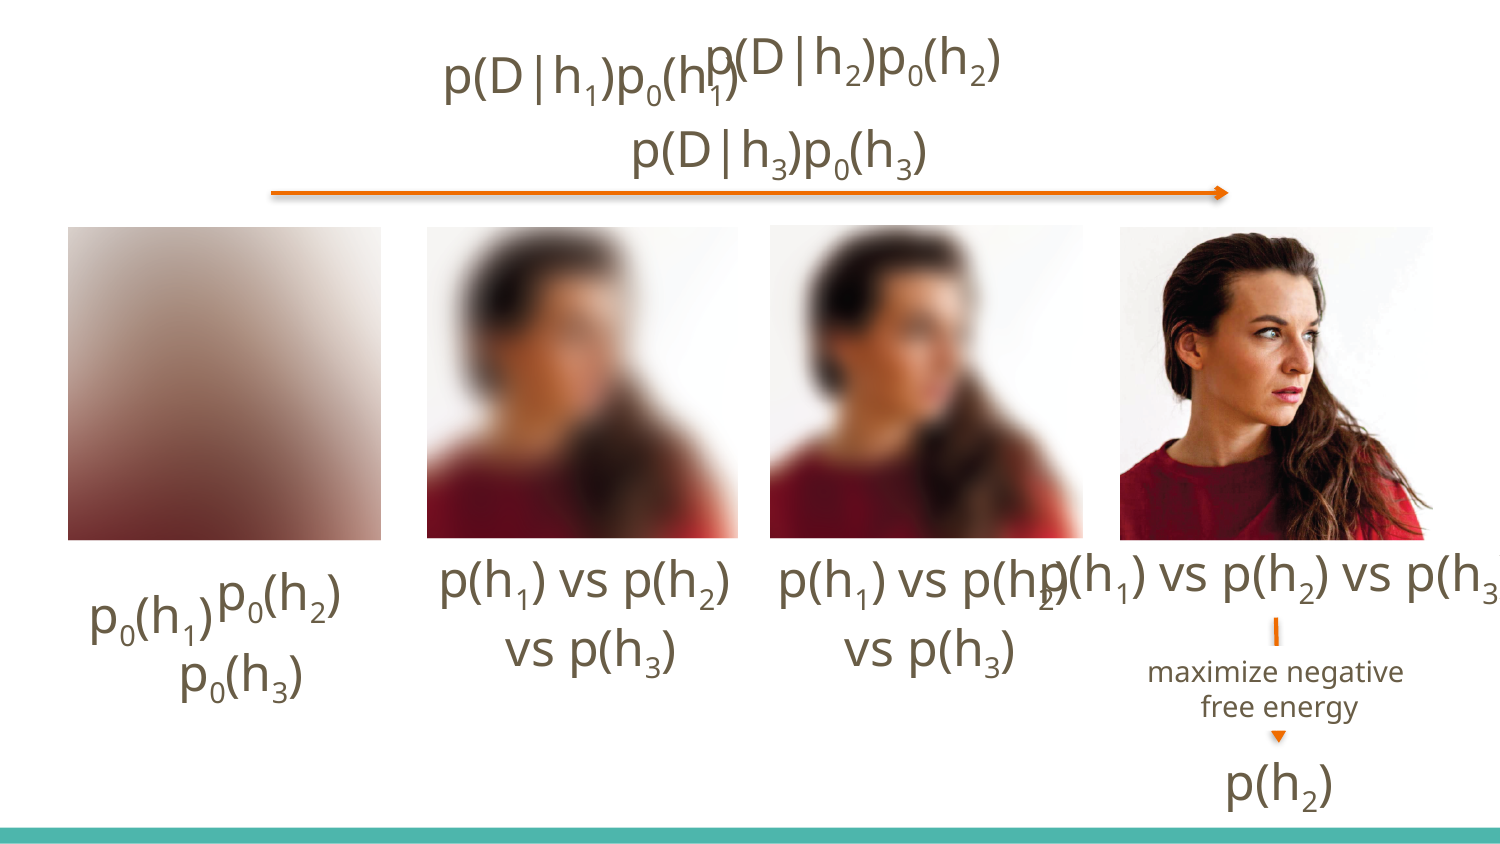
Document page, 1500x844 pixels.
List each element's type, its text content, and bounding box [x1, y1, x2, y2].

text_box p(D|h3)p0(h3) [615, 110, 943, 189]
text_box p(h1) vs p(h2) vs p(h3) [423, 540, 746, 692]
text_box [1275, 610, 1280, 743]
text_box p0(h1) [73, 576, 201, 660]
text_box p(h2) [1210, 742, 1348, 826]
text_box p(h1) vs p(h2) vs p(h3) [762, 540, 1098, 692]
text_box maximize negative free energy [1106, 646, 1270, 731]
text_box p0(h3) [163, 634, 319, 718]
text_box p(D|h2)p0(h2) [689, 16, 1016, 100]
picture [425, 227, 738, 539]
text_box maximize negative free energy [1284, 646, 1453, 731]
picture [67, 227, 382, 542]
picture [769, 224, 1083, 539]
text_box p0(h2) [201, 553, 356, 637]
picture [1119, 227, 1433, 541]
text_box p(h1) vs p(h2) vs p(h3) [1086, 534, 1500, 618]
text_box p(D|h1)p0(h1) [428, 36, 755, 120]
